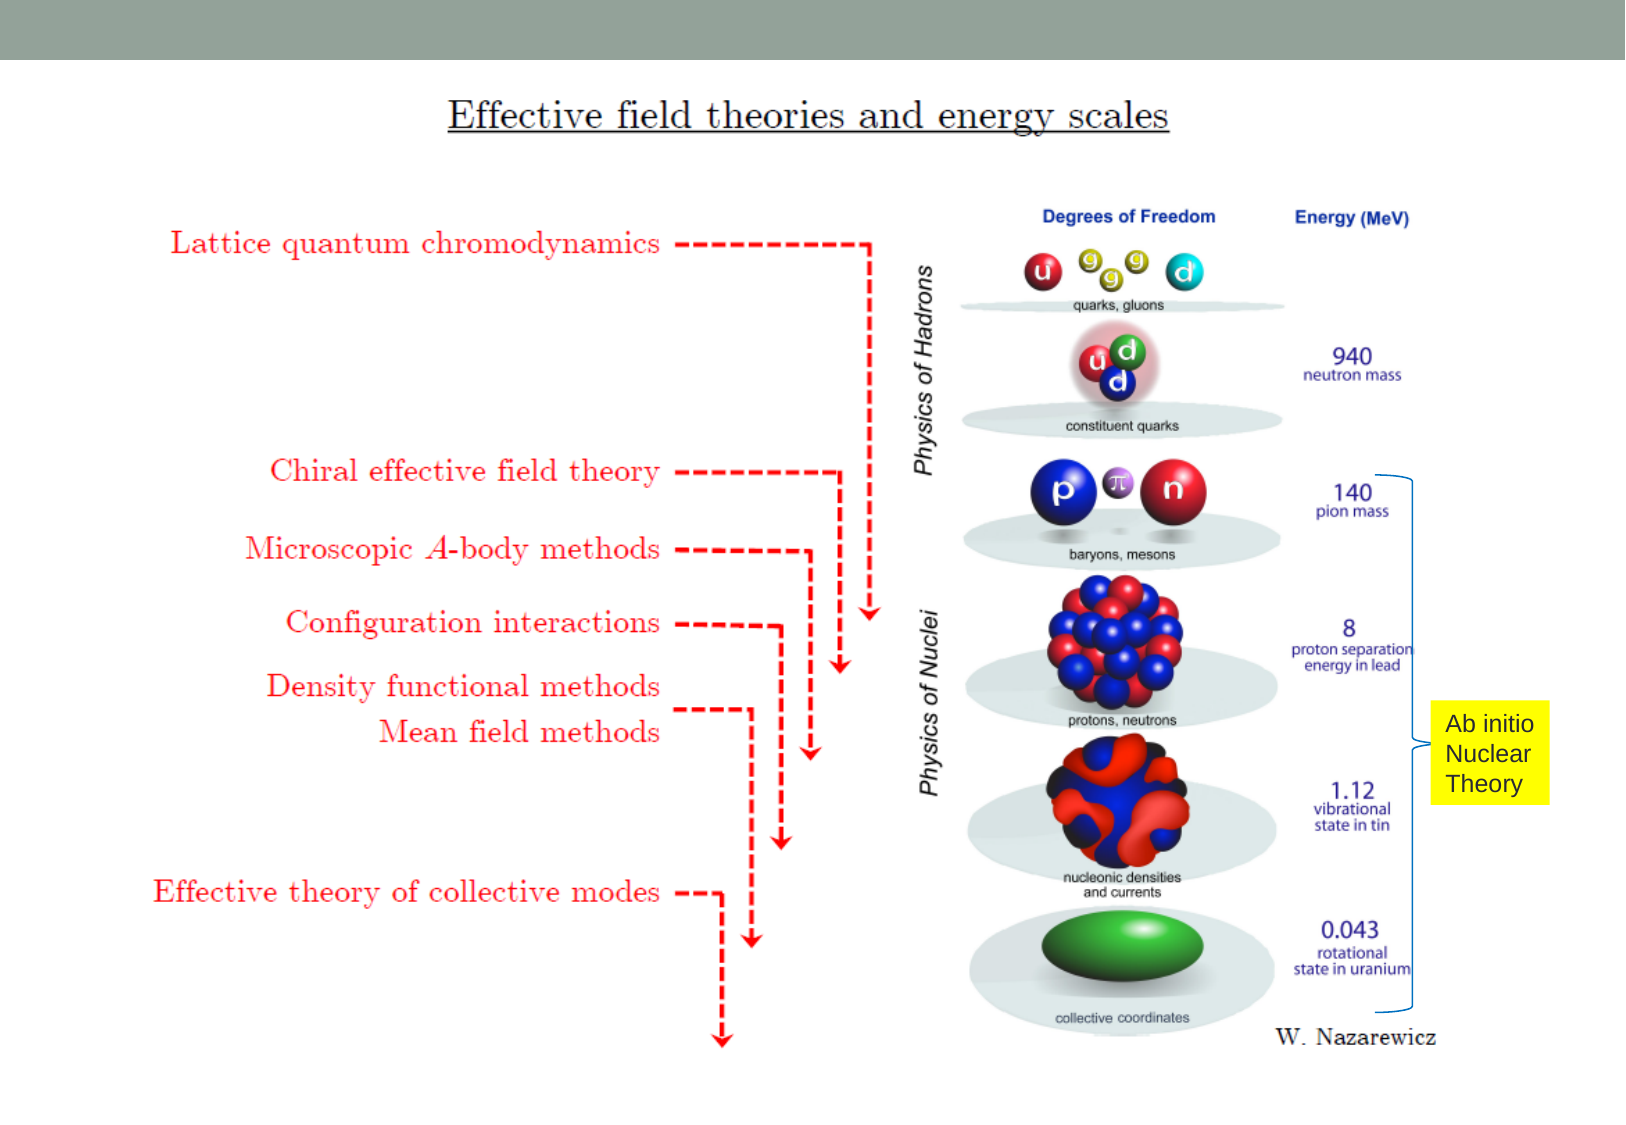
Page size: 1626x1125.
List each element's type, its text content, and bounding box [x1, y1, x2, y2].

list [137, 74, 1490, 1070]
text_box Ab initio Nuclear Theory [1496, 700, 1550, 805]
